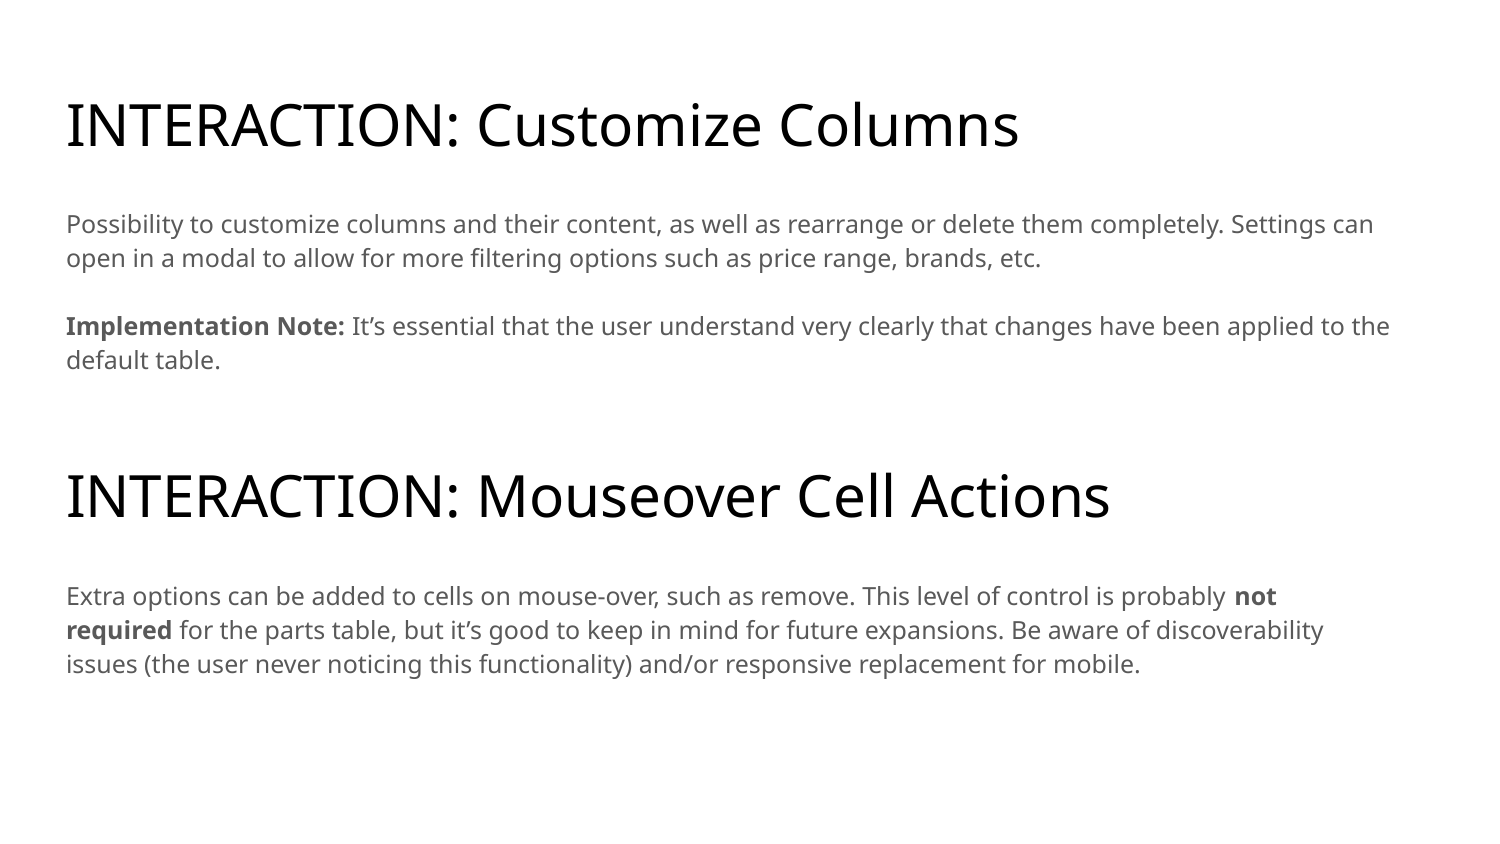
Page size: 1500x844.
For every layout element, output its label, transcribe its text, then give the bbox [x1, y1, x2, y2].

title INTERACTION: Mouseover Cell Actions [51, 444, 1449, 539]
list Extra options can be added to cells on mouse-over, such as remove. This level of control is probably not required for the parts table, but it’s good to keep in mind for future expansions. Be aware of discoverability issues (the user never noticing this functionality) and/or responsive replacement for mobile. [51, 560, 1404, 743]
title INTERACTION: Customize Columns [51, 72, 1449, 167]
list Possibility to customize columns and their content, as well as rearrange or delete them completely. Settings can open in a modal to allow for more filtering options such as price range, brands, etc. Implementation Note: It’s essential that the user understand very clearly that changes have been applied to the default table. [51, 189, 1449, 306]
